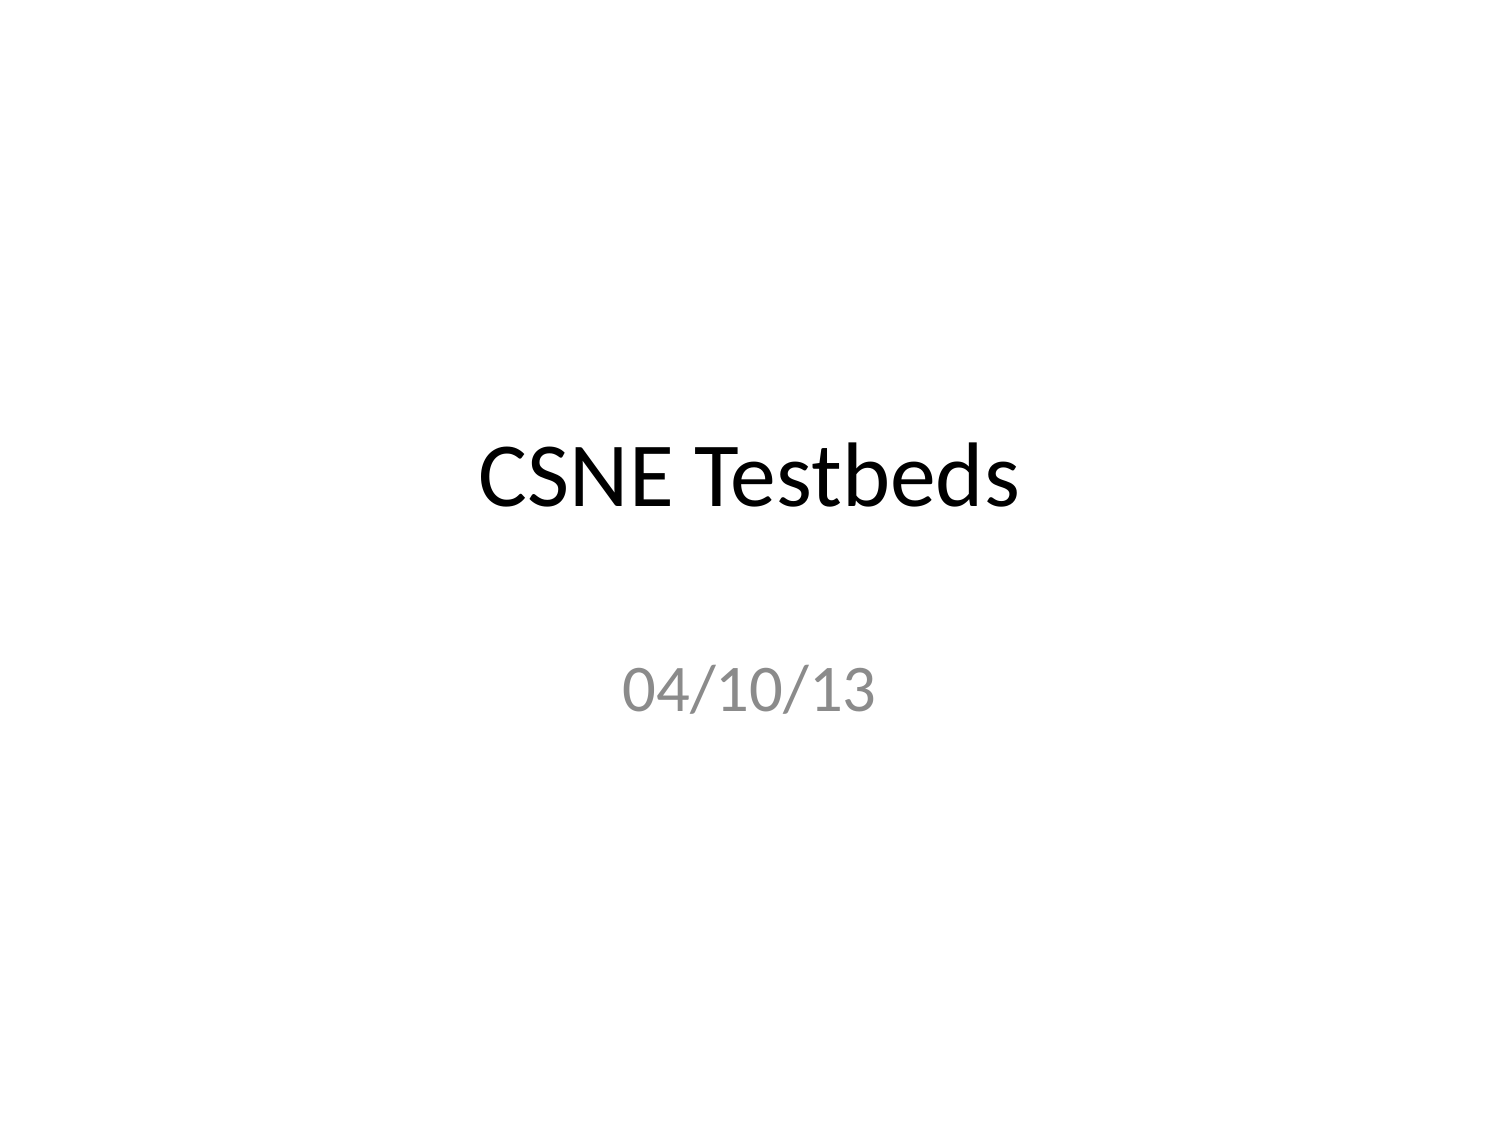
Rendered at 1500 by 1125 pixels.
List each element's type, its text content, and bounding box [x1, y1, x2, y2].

subtitle 04/10/13 [225, 637, 1275, 925]
title CSNE Testbeds [112, 349, 1388, 591]
